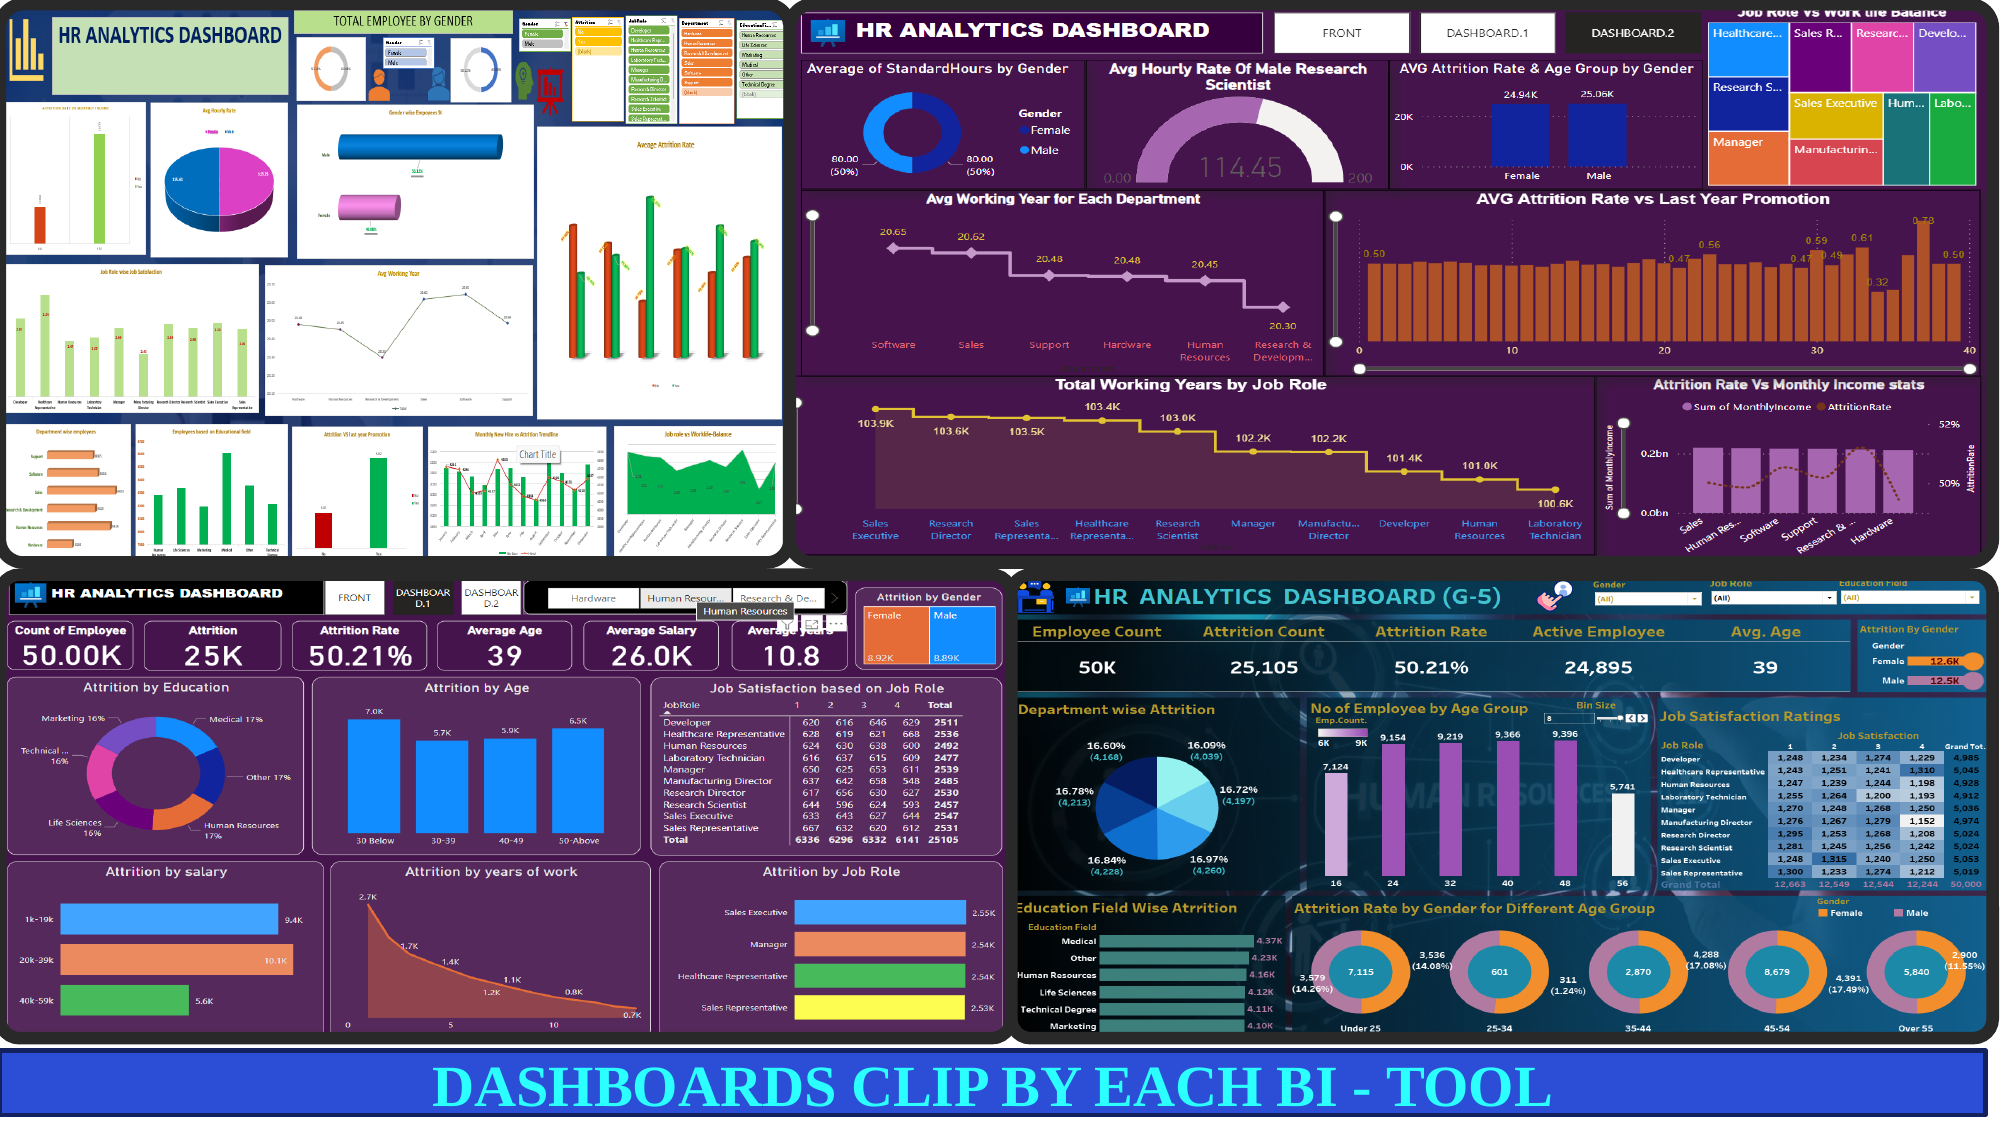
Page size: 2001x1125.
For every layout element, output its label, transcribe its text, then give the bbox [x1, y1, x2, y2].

picture [0, 574, 1993, 1039]
text_box DASHBOARDS CLIP BY EACH BI - TOOL [0, 1048, 1988, 1117]
picture [0, 3, 1994, 563]
